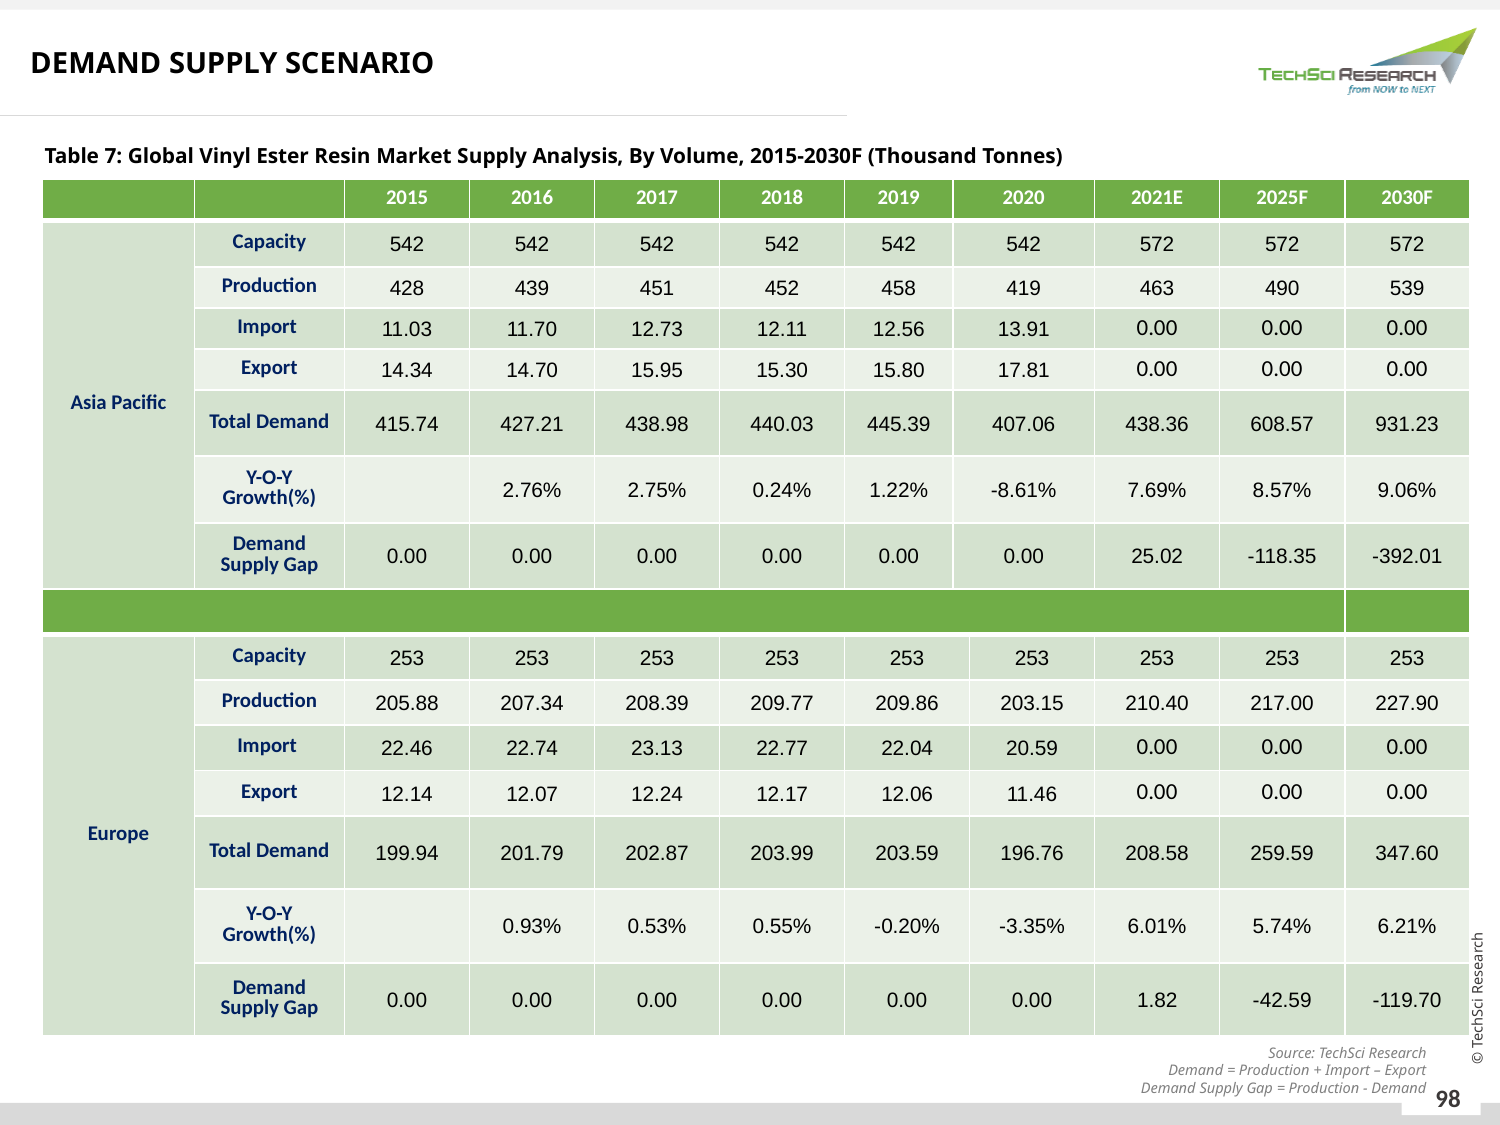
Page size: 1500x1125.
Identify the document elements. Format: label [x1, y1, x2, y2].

table_cell [595, 964, 719, 1035]
table_cell [720, 726, 844, 770]
table_cell [595, 223, 719, 266]
table_cell [1346, 771, 1469, 815]
table_cell [1220, 637, 1344, 679]
table_cell [345, 890, 469, 962]
table_cell [1220, 309, 1344, 348]
table_cell [1095, 637, 1219, 679]
table_cell [1346, 681, 1469, 724]
table_cell [720, 681, 844, 724]
table_cell [345, 309, 469, 348]
table_cell [345, 726, 469, 770]
table_cell [954, 268, 1094, 307]
table_cell [720, 524, 844, 588]
table_cell [1095, 771, 1219, 815]
table_cell [595, 637, 719, 679]
table_cell [595, 524, 719, 588]
table_cell [595, 391, 719, 455]
table_cell [845, 223, 952, 266]
table_cell [470, 964, 594, 1035]
table_cell [1095, 268, 1219, 307]
table_cell [1346, 223, 1469, 266]
table_cell [470, 457, 594, 522]
table_cell [1346, 817, 1469, 888]
table_cell [1346, 524, 1469, 588]
table_header [845, 180, 952, 218]
picture [1257, 27, 1477, 36]
table_cell [470, 350, 594, 389]
table_cell [1220, 726, 1344, 770]
table_cell [43, 223, 194, 588]
table_cell [195, 457, 344, 522]
table_cell [470, 681, 594, 724]
table_cell [1346, 457, 1469, 522]
table_cell [720, 817, 844, 888]
table_cell [954, 391, 1094, 455]
table_cell [1220, 223, 1344, 266]
table_cell [1220, 457, 1344, 522]
table_cell [470, 223, 594, 266]
table_cell [595, 268, 719, 307]
table_cell [845, 391, 952, 455]
table_cell [1220, 890, 1344, 962]
table_cell [1220, 391, 1344, 455]
table_cell [1346, 350, 1469, 389]
table_cell [470, 890, 594, 962]
table_cell [1095, 681, 1219, 724]
table_cell [845, 309, 952, 348]
table_cell [595, 309, 719, 348]
table_cell [720, 771, 844, 815]
table_cell [1095, 309, 1219, 348]
table_header [43, 590, 1344, 632]
table_cell [1095, 350, 1219, 389]
table_cell [720, 268, 844, 307]
table_cell [1220, 268, 1344, 307]
table_cell [970, 817, 1094, 888]
table_cell [1095, 223, 1219, 266]
table_cell [470, 817, 594, 888]
table_cell [1220, 350, 1344, 389]
table_cell [470, 726, 594, 770]
table_cell [1095, 524, 1219, 588]
table_header [595, 180, 719, 218]
table_cell [970, 681, 1094, 724]
table_header [1220, 180, 1344, 218]
table_cell [970, 964, 1094, 1035]
table_cell [470, 771, 594, 815]
table_cell [195, 309, 344, 348]
table_cell [195, 524, 344, 588]
table_cell [595, 890, 719, 962]
table_cell [195, 726, 344, 770]
table_cell [195, 268, 344, 307]
table_cell [595, 457, 719, 522]
table_cell [470, 391, 594, 455]
table_cell [1220, 964, 1344, 1035]
table_header [43, 180, 194, 218]
table_cell [595, 681, 719, 724]
table_cell [195, 637, 344, 679]
table_cell [595, 771, 719, 815]
table_cell [345, 817, 469, 888]
table_cell [720, 457, 844, 522]
table_cell [954, 223, 1094, 266]
table_cell [970, 890, 1094, 962]
table_cell [1095, 726, 1219, 770]
table_cell [1095, 817, 1219, 888]
table_cell [1095, 890, 1219, 962]
table_cell [345, 223, 469, 266]
table_cell [845, 350, 952, 389]
table_cell [43, 637, 194, 1035]
table_cell [1346, 964, 1469, 1035]
table_cell [345, 268, 469, 307]
table_cell [345, 457, 469, 522]
table_cell [1095, 964, 1219, 1035]
table_cell [954, 524, 1094, 588]
text_box [15, 36, 1479, 87]
table_cell [195, 817, 344, 888]
picture [1257, 87, 1477, 96]
table_cell [195, 223, 344, 266]
table_cell [195, 391, 344, 455]
table_cell [845, 681, 969, 724]
table_cell [1346, 309, 1469, 348]
table_header [954, 180, 1094, 218]
table_cell [595, 817, 719, 888]
table_cell [1095, 457, 1219, 522]
table_cell [720, 391, 844, 455]
text_box [29, 123, 1470, 176]
table_cell [845, 457, 952, 522]
table_cell [195, 681, 344, 724]
table_cell [1220, 524, 1344, 588]
table_header [345, 180, 469, 218]
table_cell [845, 890, 969, 962]
table_cell [345, 350, 469, 389]
table_cell [1095, 391, 1219, 455]
table_cell [1346, 391, 1469, 455]
table_cell [845, 726, 969, 770]
table_cell [470, 268, 594, 307]
table_cell [954, 309, 1094, 348]
table_cell [595, 726, 719, 770]
table_cell [845, 637, 969, 679]
table_cell [720, 890, 844, 962]
table_header [470, 180, 594, 218]
table_cell [595, 350, 719, 389]
table_cell [1220, 771, 1344, 815]
table_cell [720, 309, 844, 348]
table_cell [954, 350, 1094, 389]
table_cell [845, 771, 969, 815]
table_cell [195, 771, 344, 815]
table_cell [195, 350, 344, 389]
table_cell [470, 309, 594, 348]
table_cell [720, 350, 844, 389]
table_cell [1346, 890, 1469, 962]
text_box [1067, 1036, 1442, 1104]
table_cell [345, 637, 469, 679]
table_cell [470, 524, 594, 588]
table_header [1346, 590, 1469, 632]
table_cell [470, 637, 594, 679]
table_header [195, 180, 344, 218]
table_cell [954, 457, 1094, 522]
table_cell [845, 524, 952, 588]
table_cell [970, 637, 1094, 679]
table_cell [195, 890, 344, 962]
table_cell [345, 964, 469, 1035]
table_cell [720, 964, 844, 1035]
table_cell [720, 223, 844, 266]
table_cell [345, 524, 469, 588]
table_cell [970, 771, 1094, 815]
table_cell [1220, 681, 1344, 724]
table_cell [345, 391, 469, 455]
table_cell [1346, 726, 1469, 770]
table_cell [720, 637, 844, 679]
table_cell [1346, 268, 1469, 307]
table_cell [845, 817, 969, 888]
table_header [1346, 180, 1469, 218]
table_header [1095, 180, 1219, 218]
table_cell [1346, 637, 1469, 679]
table_cell [970, 726, 1094, 770]
table_cell [345, 681, 469, 724]
table_cell [845, 964, 969, 1035]
table_cell [345, 771, 469, 815]
table_cell [845, 268, 952, 307]
table_cell [1220, 817, 1344, 888]
table_header [720, 180, 844, 218]
table_cell [195, 964, 344, 1035]
